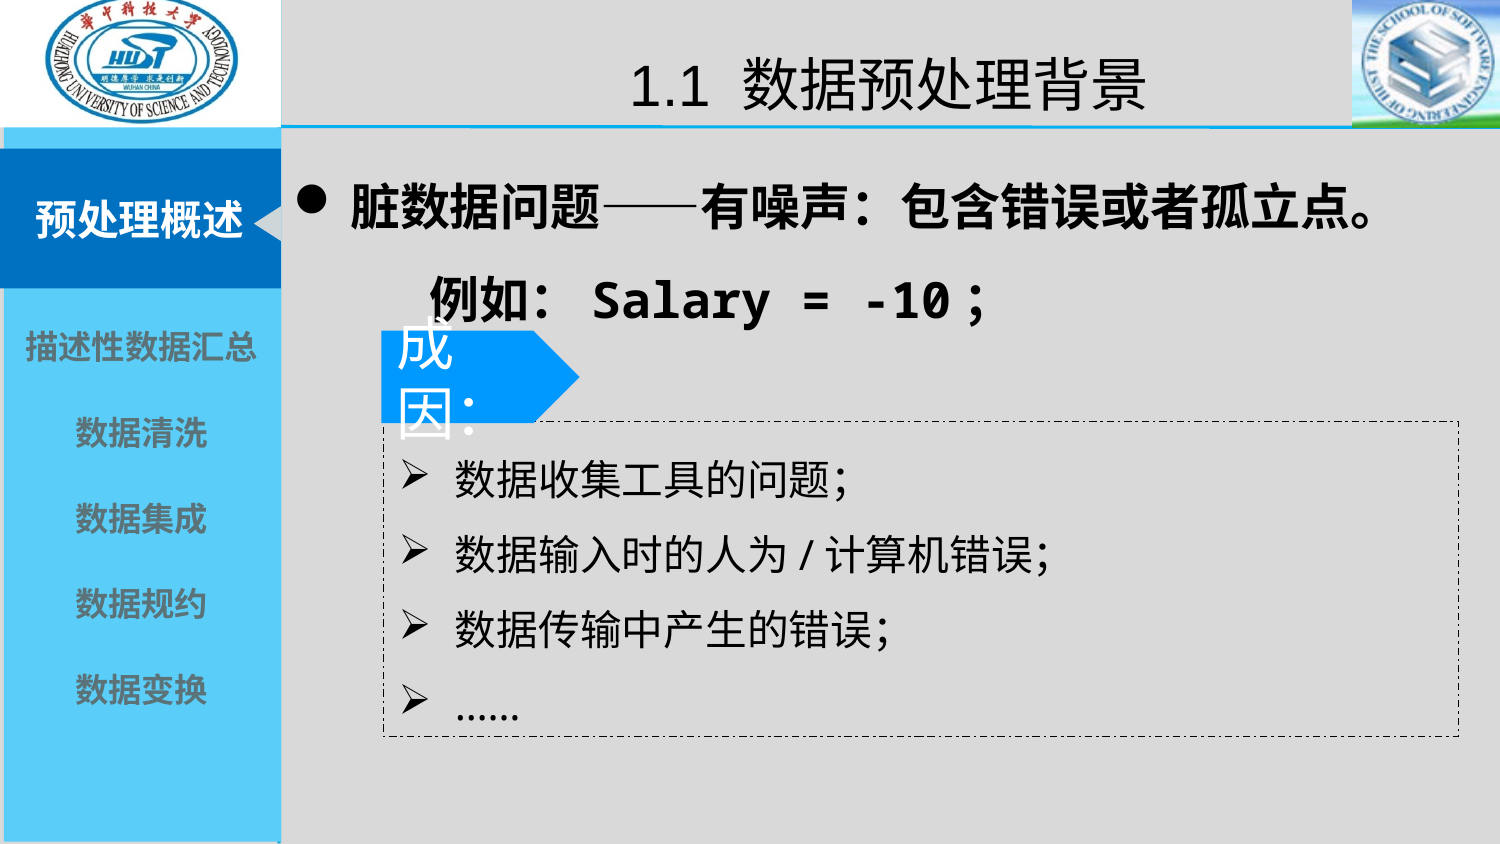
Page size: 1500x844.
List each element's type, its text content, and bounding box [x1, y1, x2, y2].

text_box 脏数据问题——有噪声：包含错误或者孤立点。 例如：Salary = -10； [278, 138, 1500, 336]
text_box 成因： [379, 328, 582, 426]
picture [1352, 0, 1500, 5]
text_box 1.1 数据预处理背景 [278, 5, 1500, 126]
text_box 数据收集工具的问题； 数据输入时的人为/计算机错误； 数据传输中产生的错误； …… [383, 421, 1459, 737]
picture [38, 0, 245, 127]
